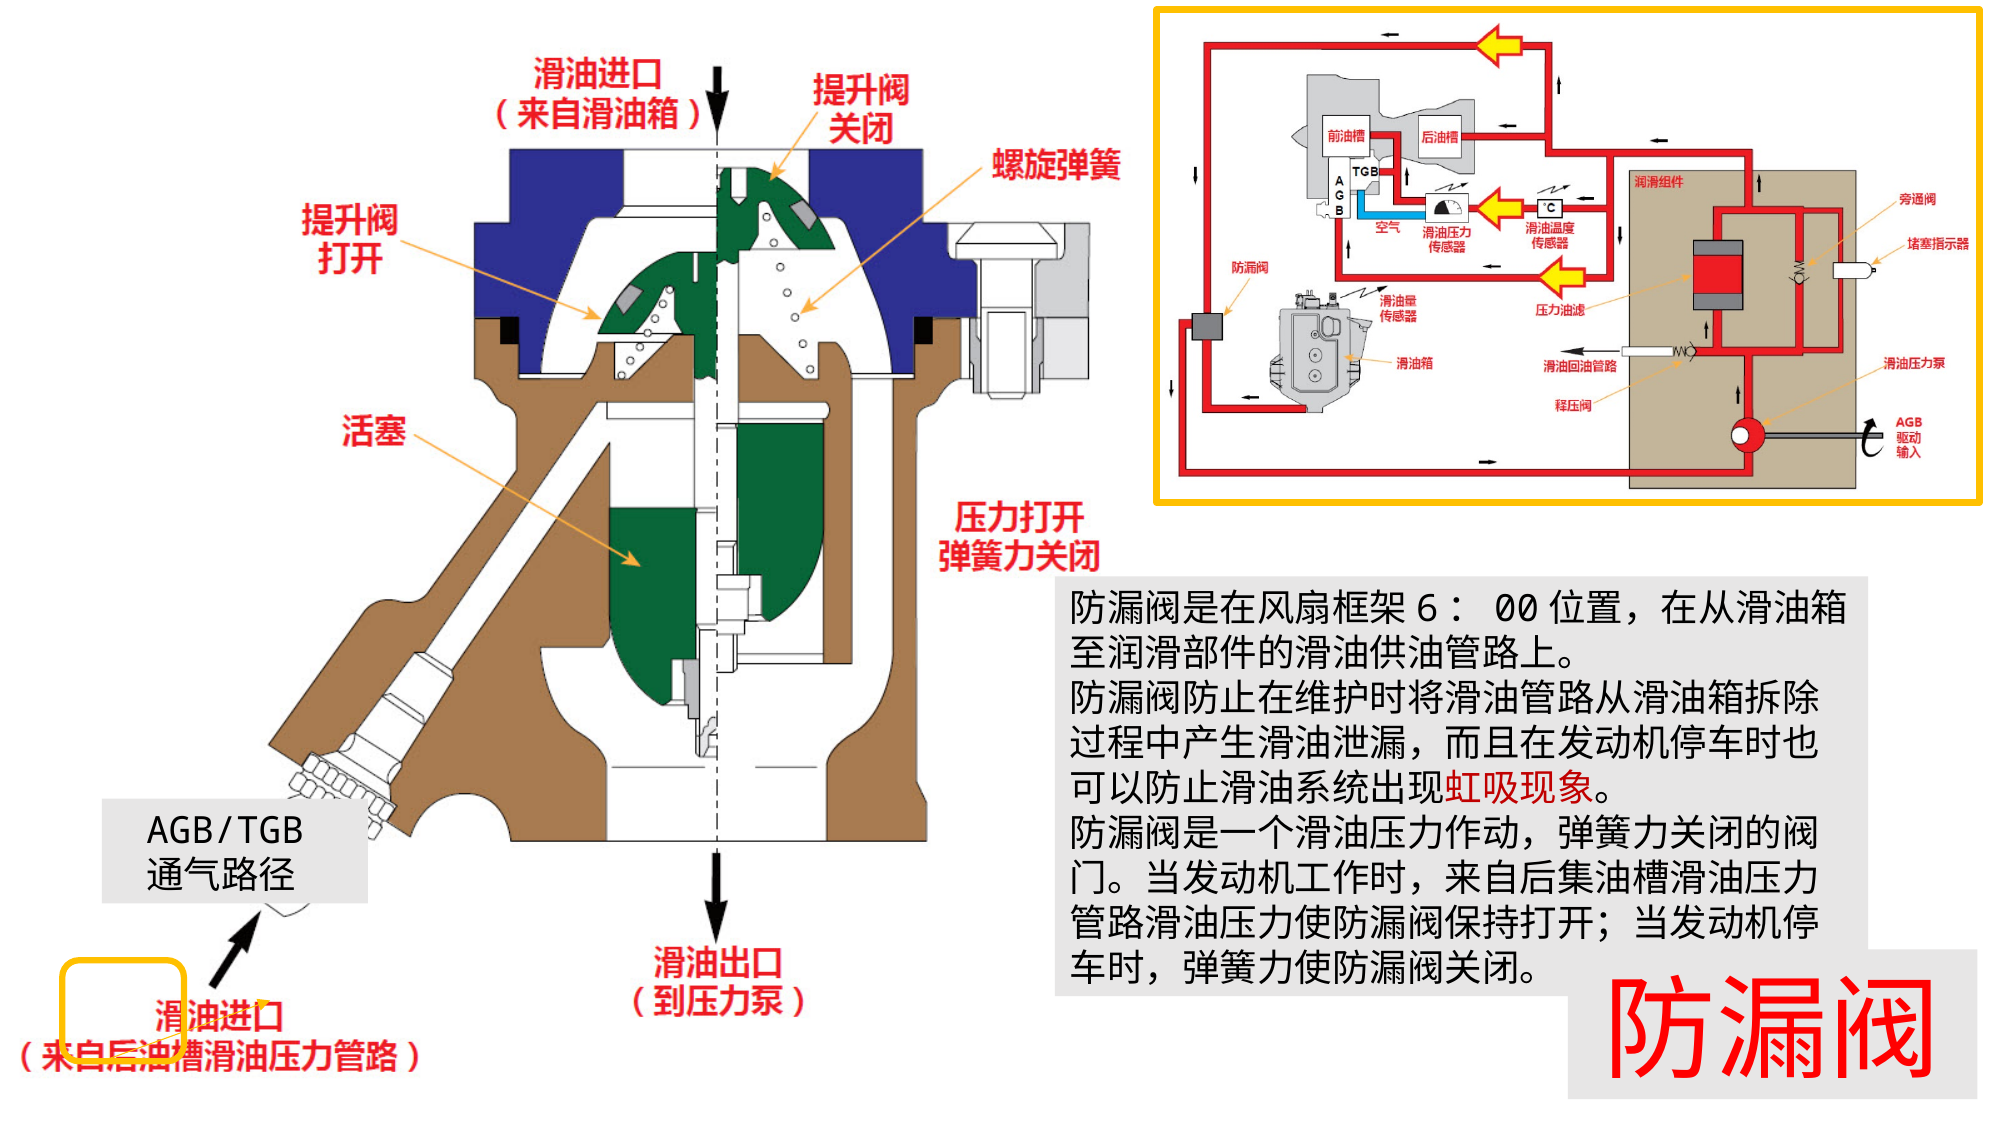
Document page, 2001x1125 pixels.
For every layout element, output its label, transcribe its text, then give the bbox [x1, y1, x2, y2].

text_box 防漏阀 [1567, 949, 1978, 1100]
picture [1159, 12, 1977, 500]
picture [0, 38, 1138, 1087]
text_box 防漏阀是在风扇框架6：00位置，在从滑油箱至润滑部件的滑油供油管路上。 防漏阀防止在维护时将滑油管路从滑油箱拆除过程中产生滑油泄漏，而且在发动机停车时也可以防止滑油系统出现虹吸现象。 防漏阀是一个滑油压力作动，弹簧力关闭的阀门。当发动机工作时，来自后集油槽滑油压力管路滑油压力使防漏阀保持打开；当发动机停车时，弹簧力使防漏阀关闭。 [1138, 576, 1869, 997]
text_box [101, 1000, 271, 1062]
